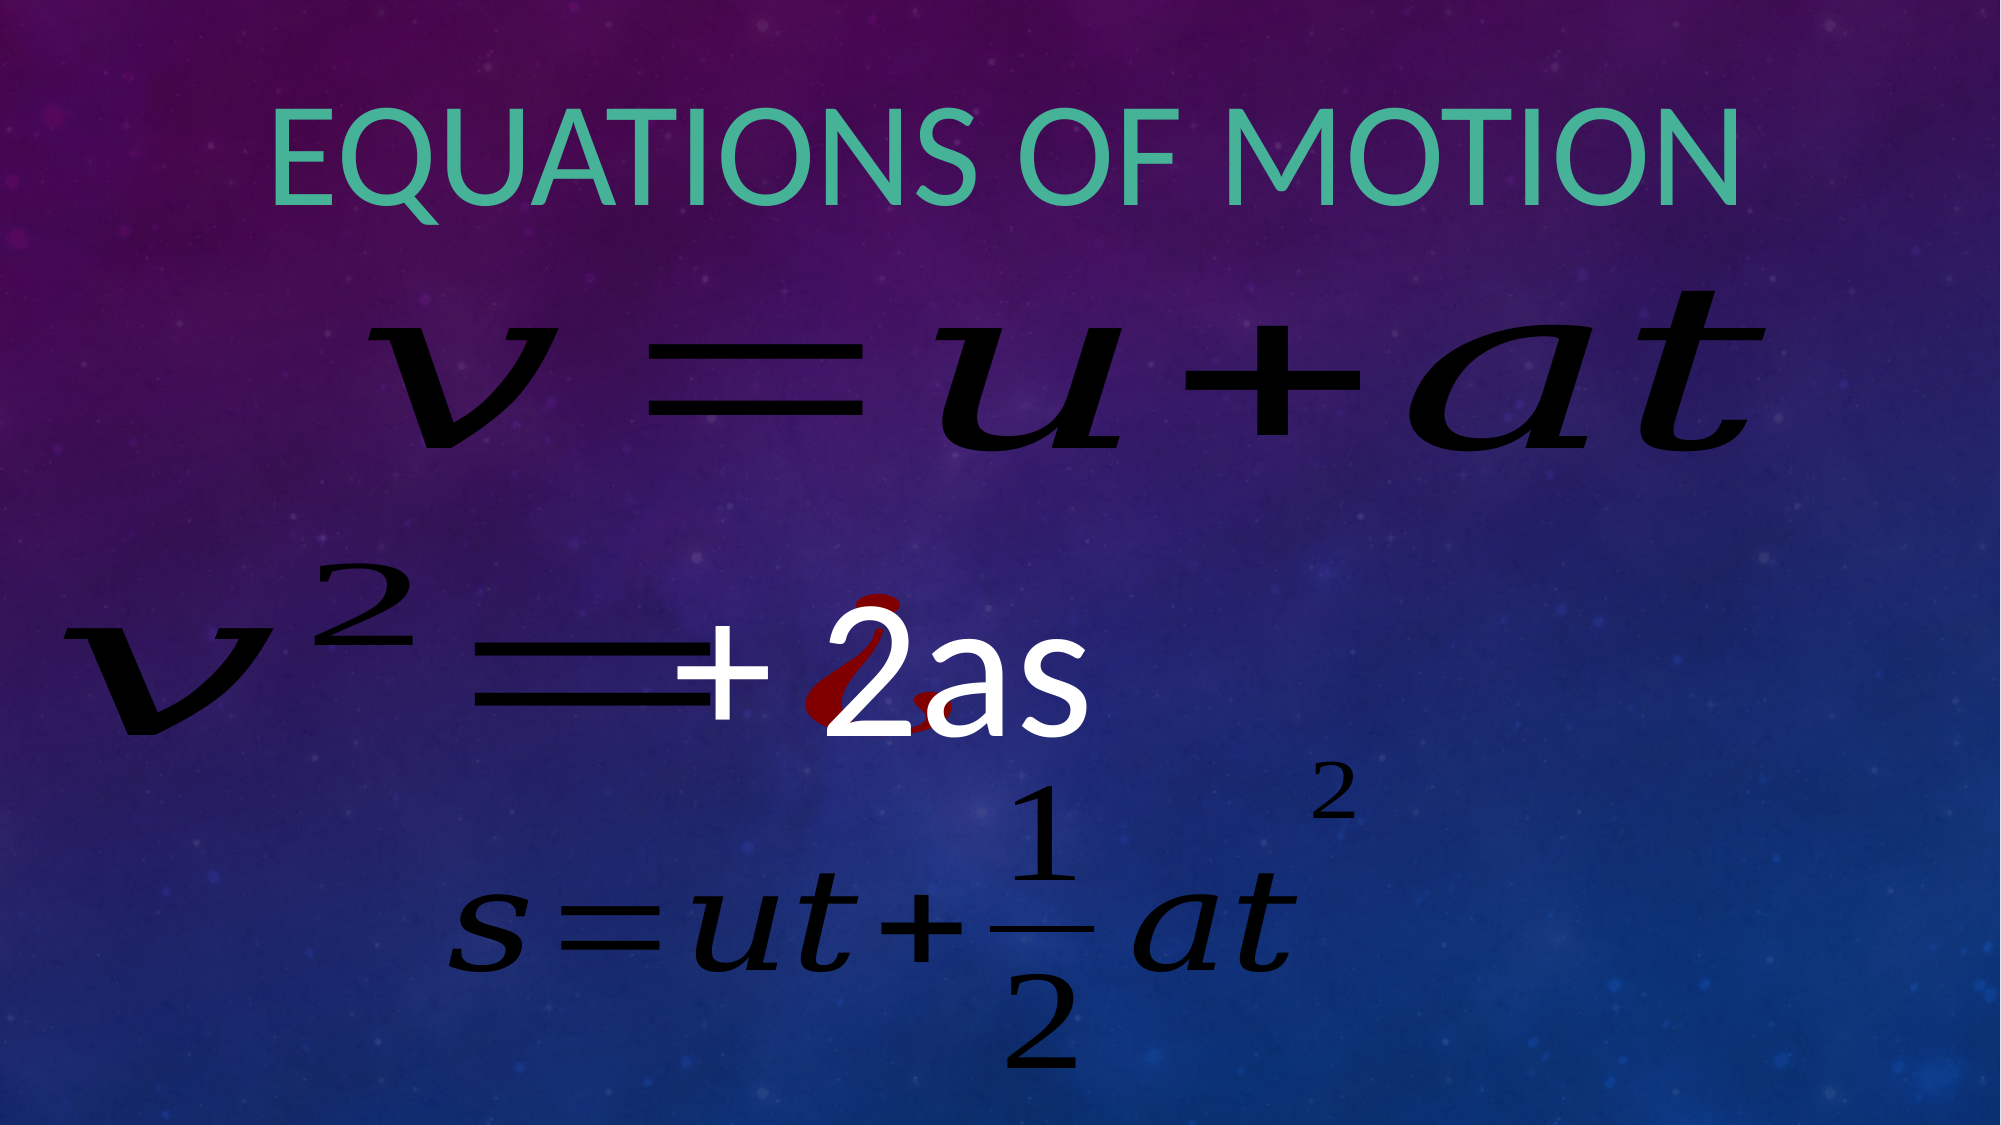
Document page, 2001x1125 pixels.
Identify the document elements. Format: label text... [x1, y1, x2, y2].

text_box EQUATIONS OF MOTION [0, 48, 1851, 244]
picture [0, 0, 2001, 1125]
